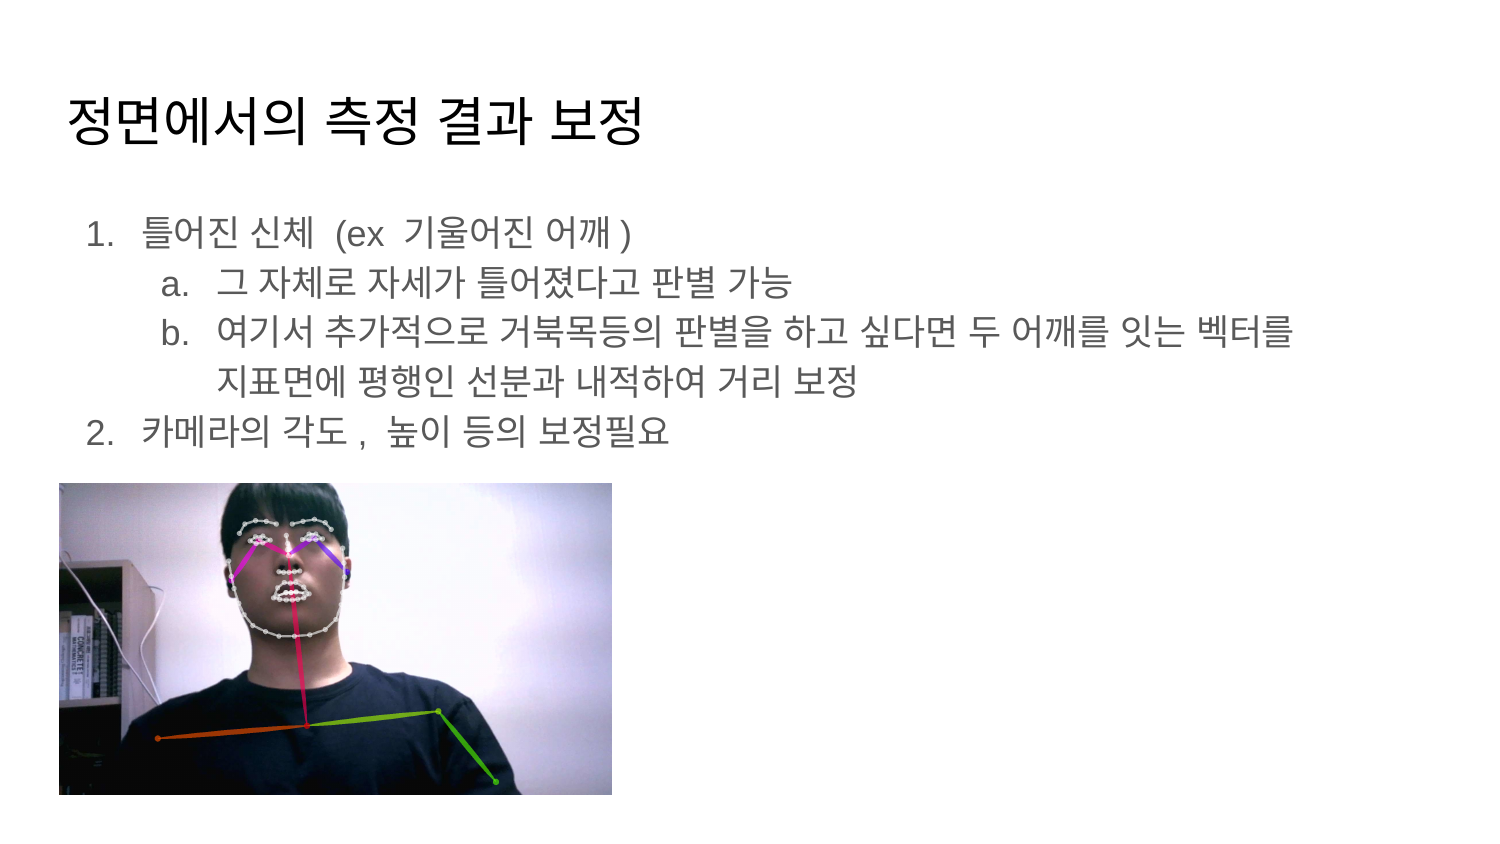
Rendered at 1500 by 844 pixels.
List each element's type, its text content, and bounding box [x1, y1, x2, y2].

list 틀어진 신체 (ex 기울어진 어깨) 그 자체로 자세가 틀어졌다고 판별 가능 여기서 추가적으로 거북목등의 판별을 하고 싶다면 두 어깨를 잇는 벡터를 지표면에 평행인 선분과 내적하여 거리 보정 카메라의 각도, 높이 등의 보정필요 [51, 189, 1449, 484]
picture [59, 483, 612, 795]
title 정면에서의 측정 결과 보정 [51, 72, 1449, 167]
